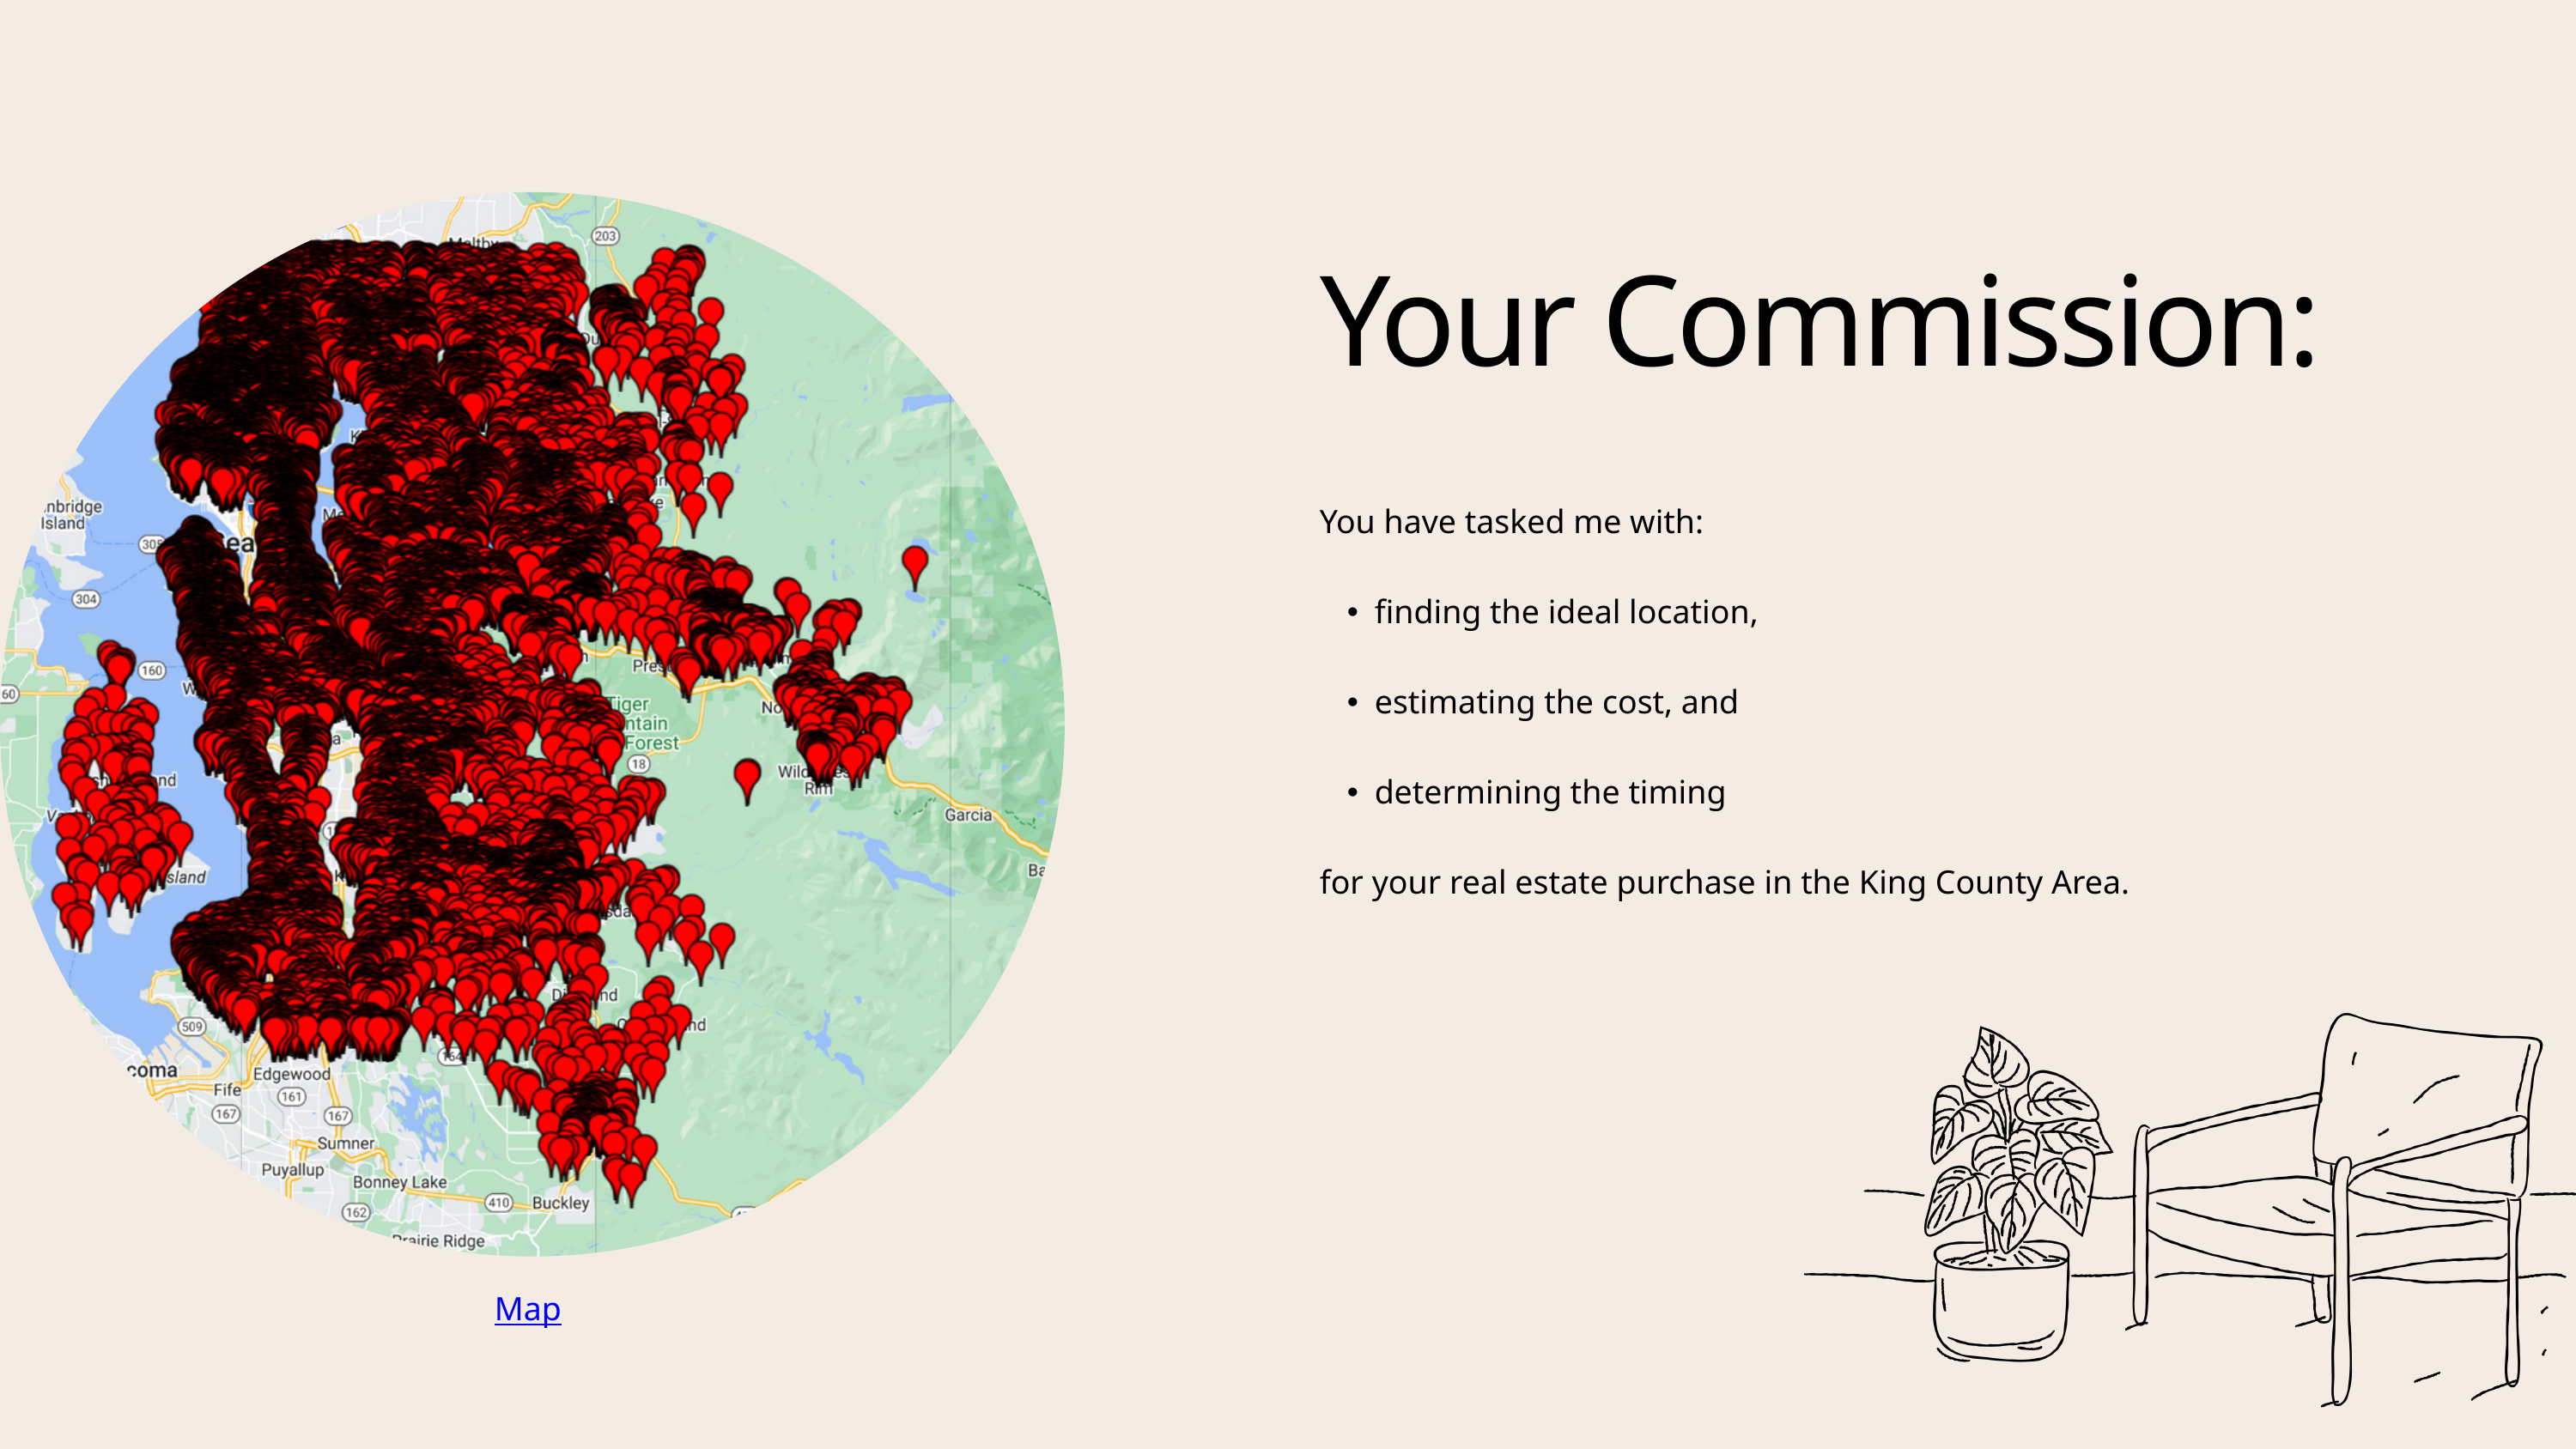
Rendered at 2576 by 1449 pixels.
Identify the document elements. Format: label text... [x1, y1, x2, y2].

text_box You have tasked me with: finding the ideal location, estimating the cost, and determining the timing for your real estate purchase in the King County Area. [1319, 494, 2432, 901]
text_box [1803, 976, 2576, 1408]
text_box Map [482, 1282, 583, 1339]
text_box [0, 191, 1066, 1257]
text_box Your Commission: [1320, 276, 2576, 392]
